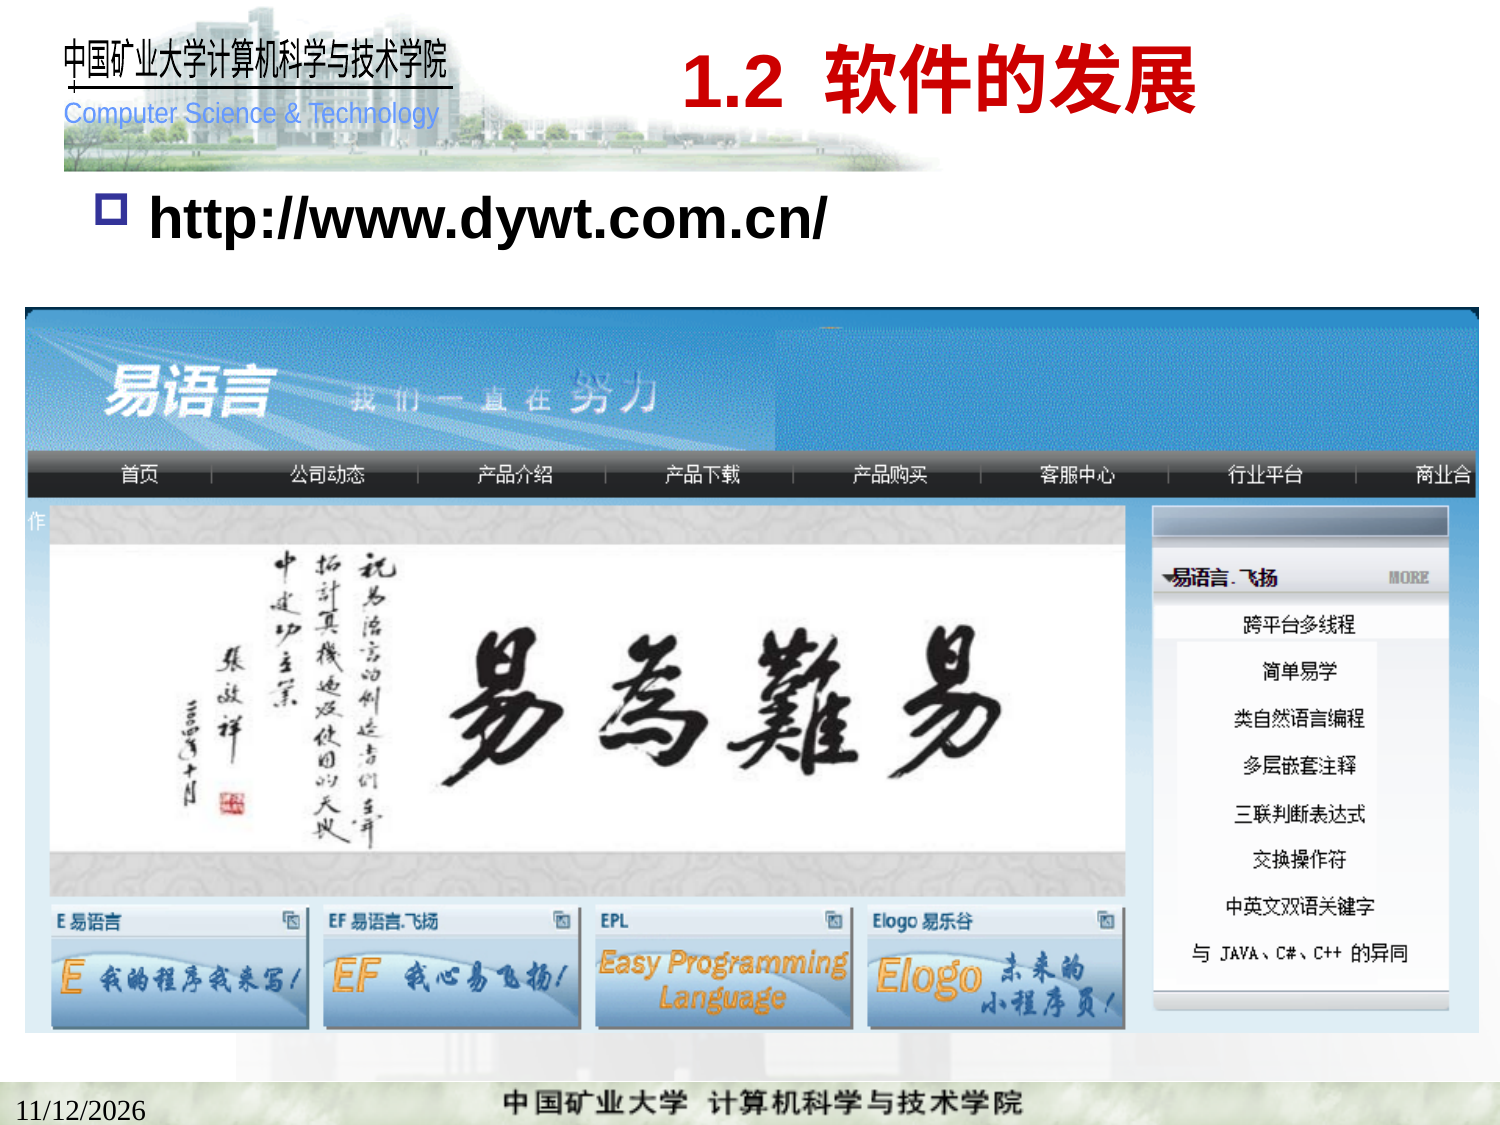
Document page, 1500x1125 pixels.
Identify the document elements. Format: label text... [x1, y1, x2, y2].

picture [0, 1082, 1364, 1125]
slide_number [0, 1083, 313, 1125]
picture [76, 50, 82, 60]
slide_number [1364, 1082, 1500, 1125]
picture [24, 306, 1479, 1033]
title 1.2 软件的发展 [478, 14, 1402, 141]
list http://www.dywt.com.cn/ [76, 172, 1428, 305]
picture [64, 0, 954, 175]
picture [67, 50, 73, 60]
